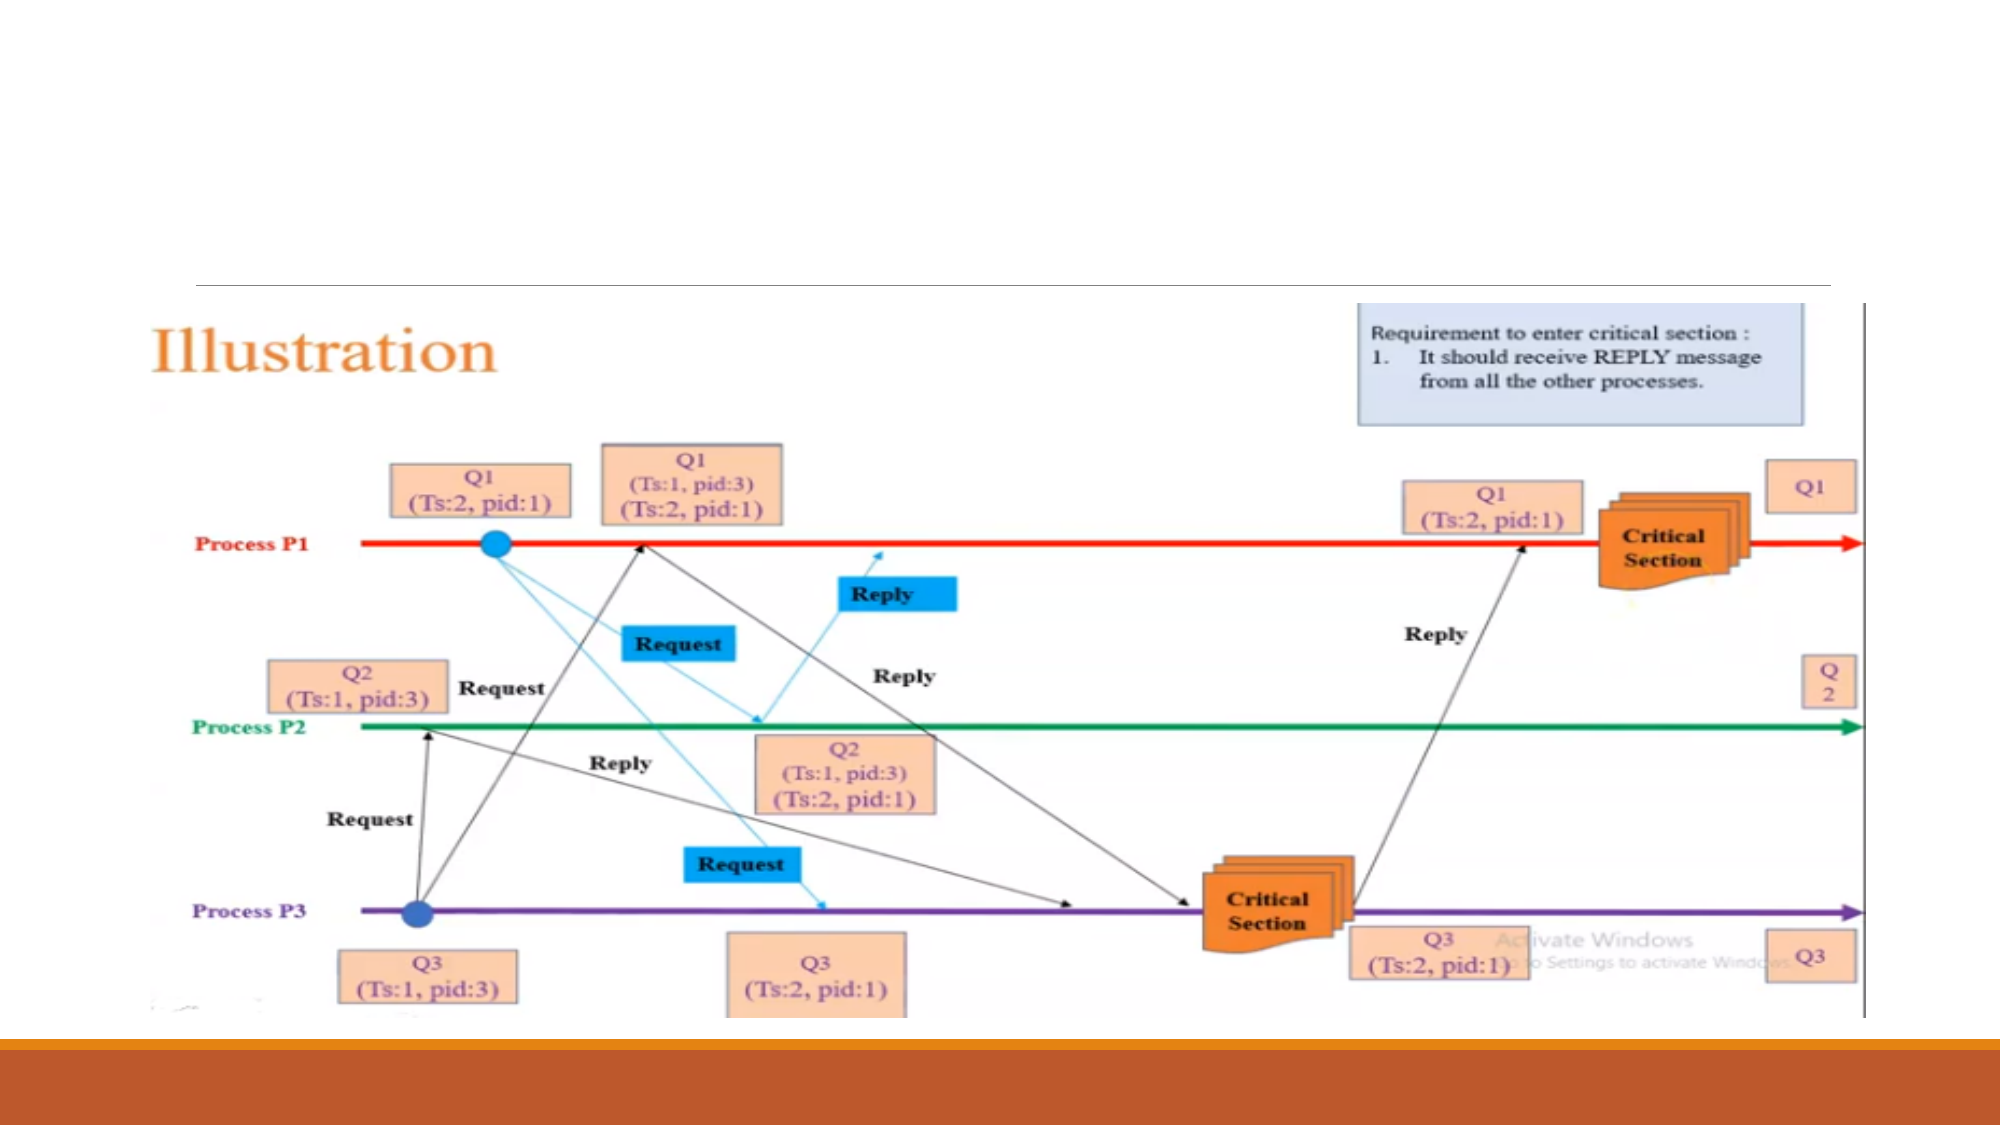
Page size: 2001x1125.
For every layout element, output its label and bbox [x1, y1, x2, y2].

list [149, 303, 1866, 1018]
